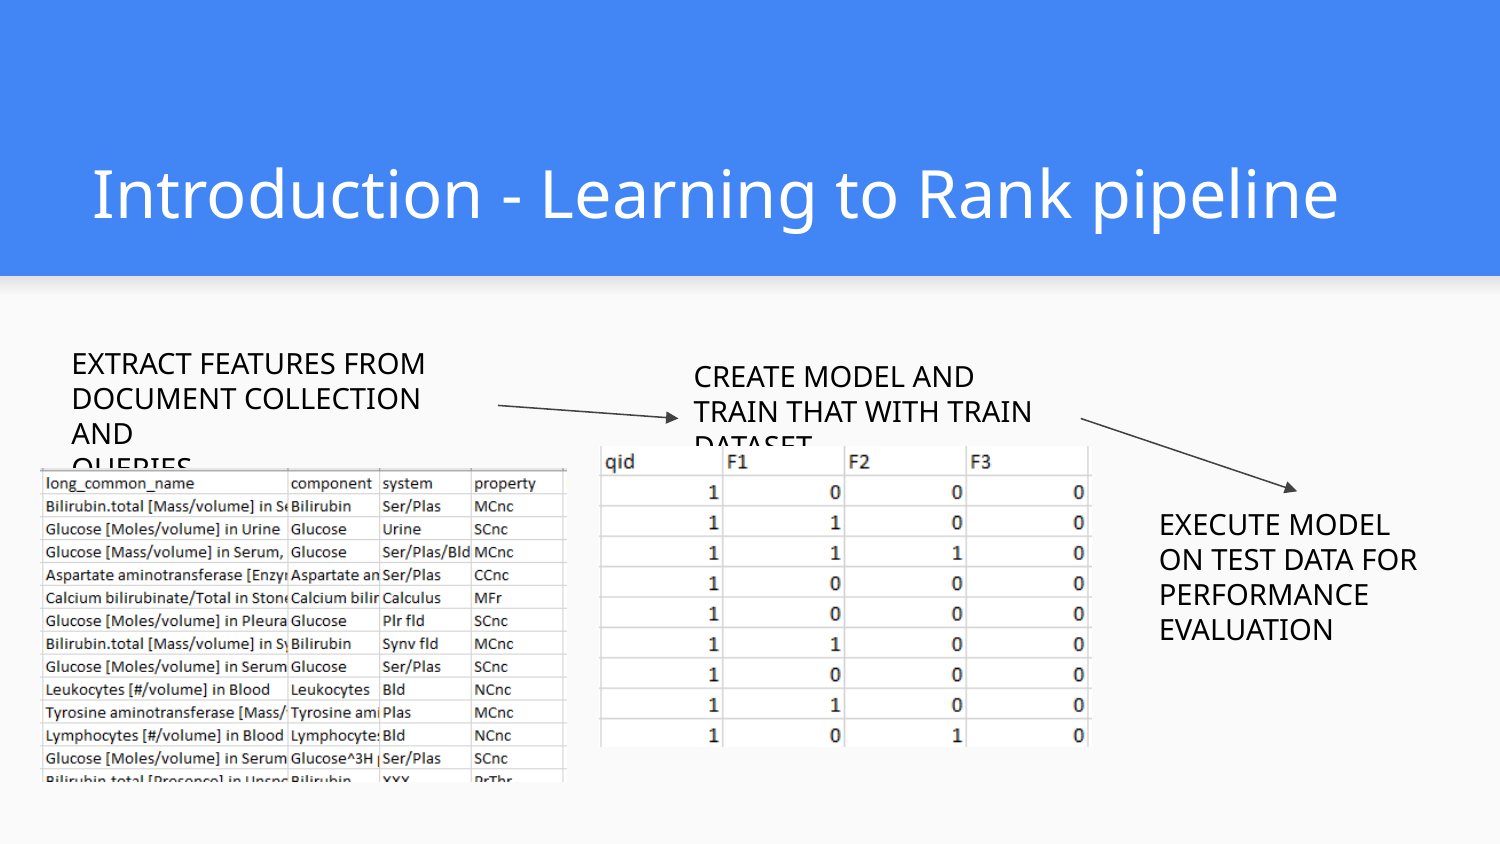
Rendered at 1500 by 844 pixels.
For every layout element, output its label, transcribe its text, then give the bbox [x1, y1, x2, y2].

text_box EXTRACT FEATURES FROM DOCUMENT COLLECTION AND QUERIES [56, 330, 498, 466]
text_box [1080, 418, 1298, 492]
title Introduction - Learning to Rank pipeline [77, 121, 1427, 248]
text_box CREATE MODEL AND TRAIN THAT WITH TRAIN DATASET [678, 343, 1081, 445]
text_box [497, 405, 679, 419]
text_box EXECUTE MODEL ON TEST DATA FOR PERFORMANCE EVALUATION [1143, 491, 1451, 677]
picture [39, 468, 567, 782]
picture [599, 446, 1092, 748]
